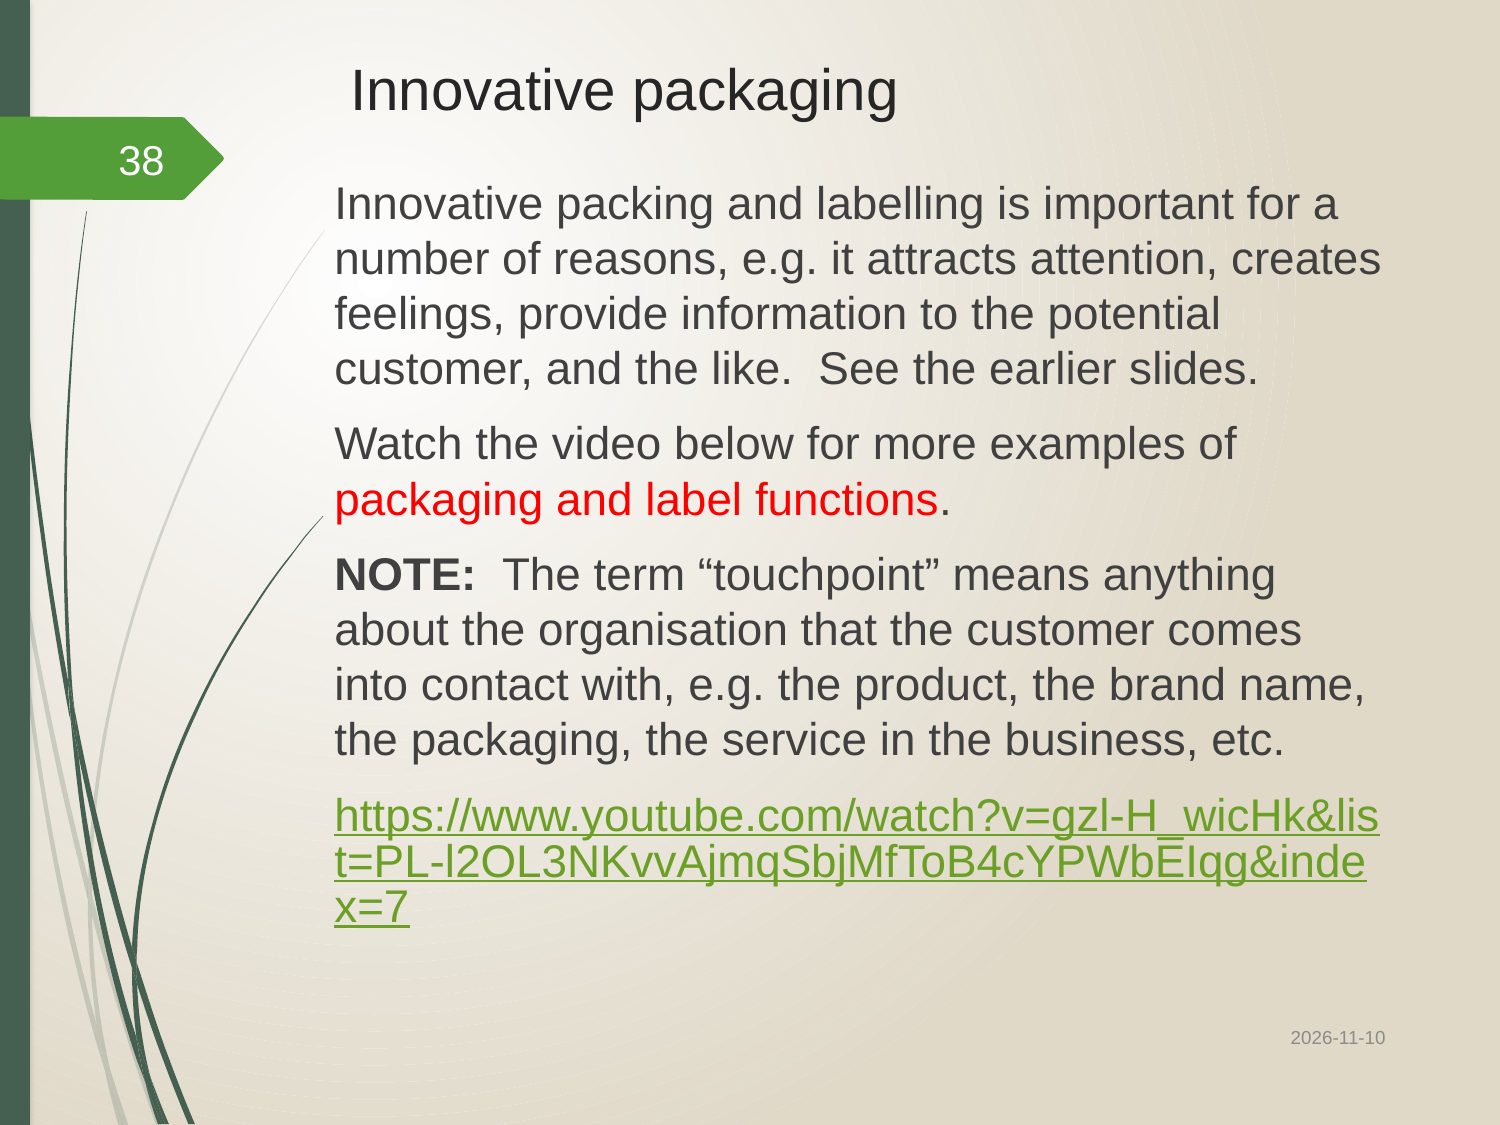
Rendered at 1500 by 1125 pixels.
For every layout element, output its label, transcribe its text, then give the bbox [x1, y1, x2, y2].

list Innovative packing and labelling is important for a number of reasons, e.g. it attracts attention, creates feelings, provide information to the potential customer, and the like. See the earlier slides. Watch the video below for more examples of packaging and label functions. NOTE: The term “touchpoint” means anything about the organisation that the customer comes into contact with, e.g. the product, the brand name, the packaging, the service in the business, etc. https://www.youtube.com/watch?v=gzl-H_wicHk&list=PL-l2OL3NKvvAjmqSbjMfToB4cYPWbEIqg&index=7 [319, 166, 1401, 1015]
title Innovative packaging [335, 44, 1417, 175]
slide_number 38 [83, 129, 180, 190]
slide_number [1275, 1006, 1401, 1068]
